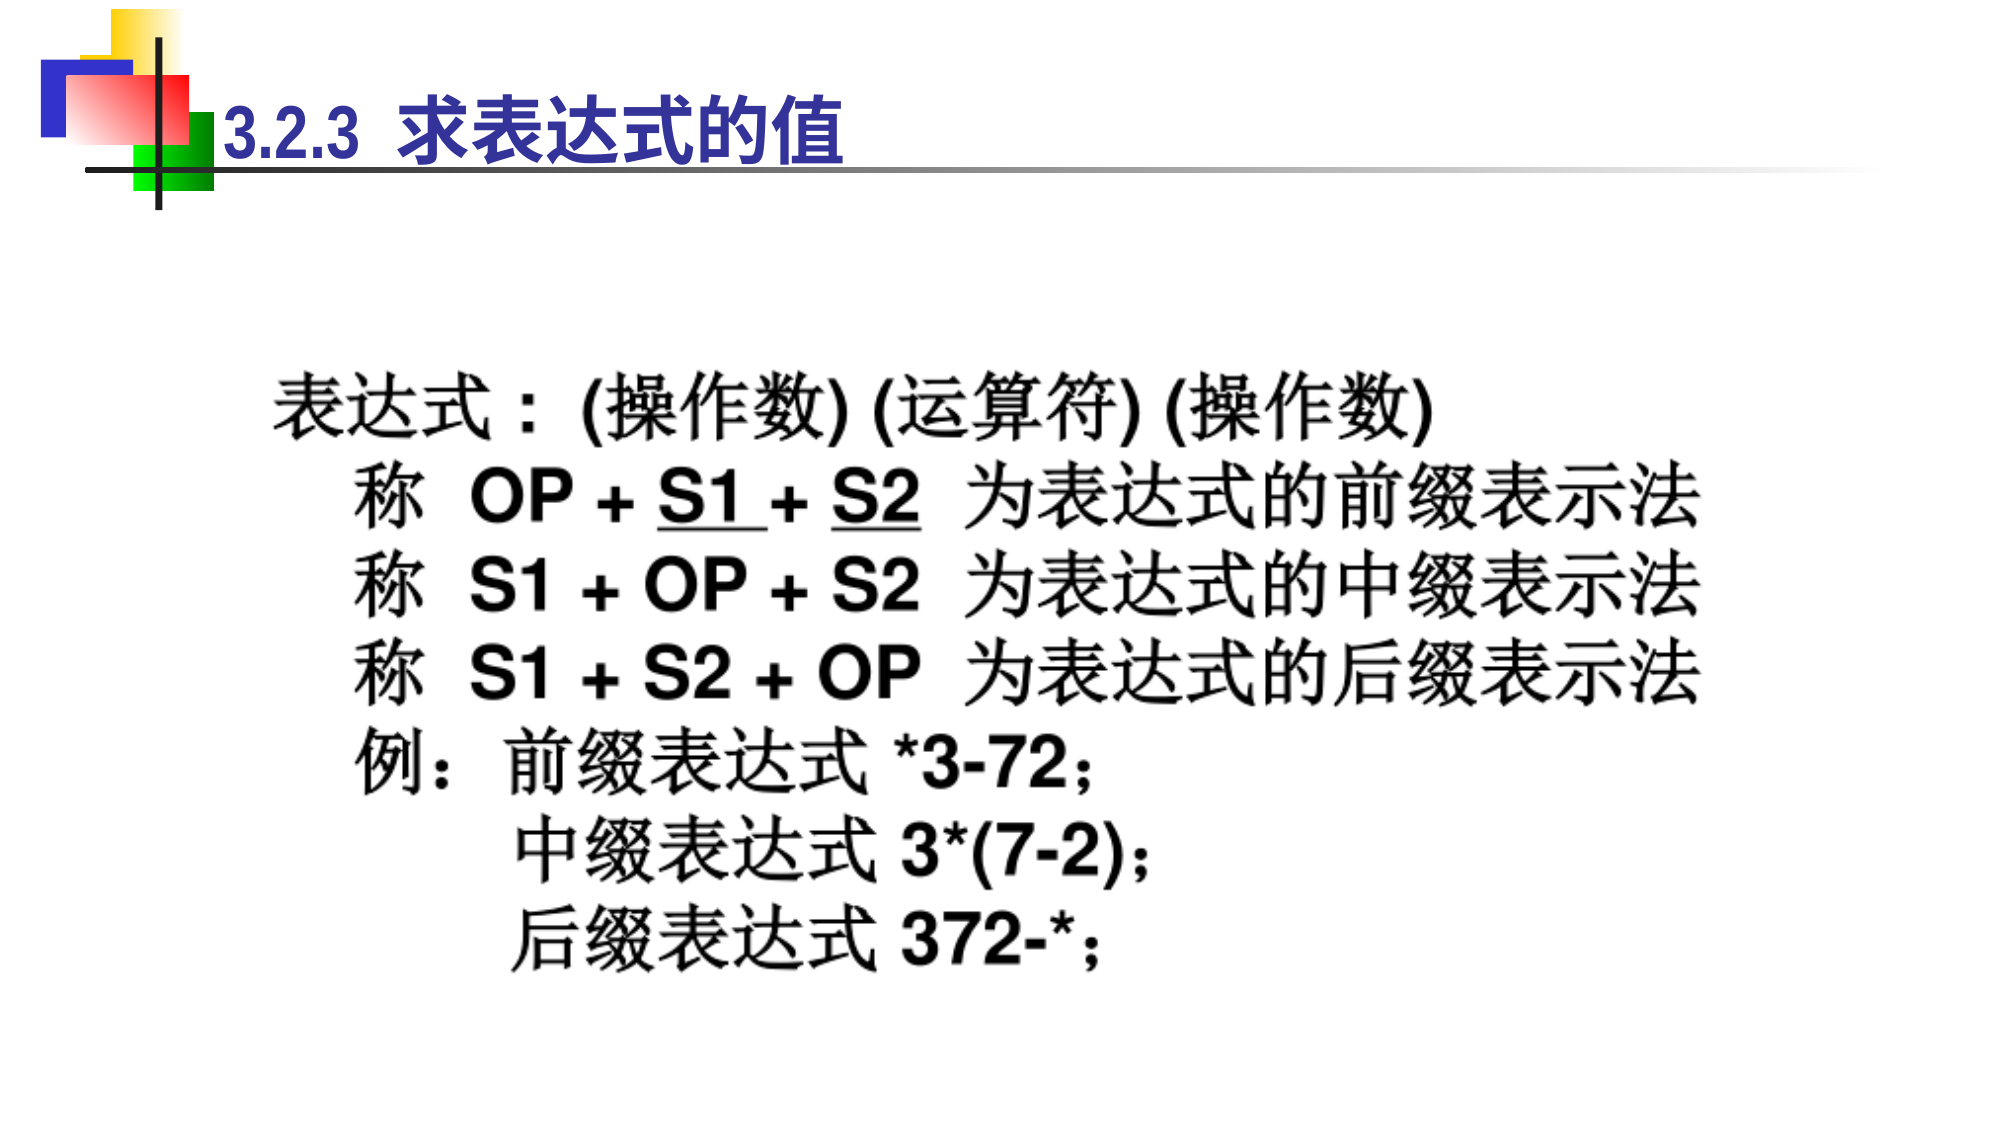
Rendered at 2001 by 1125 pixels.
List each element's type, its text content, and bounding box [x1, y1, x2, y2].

text_box 3.2.3 求表达式的值 [208, 75, 1484, 176]
picture [167, 337, 1969, 1002]
